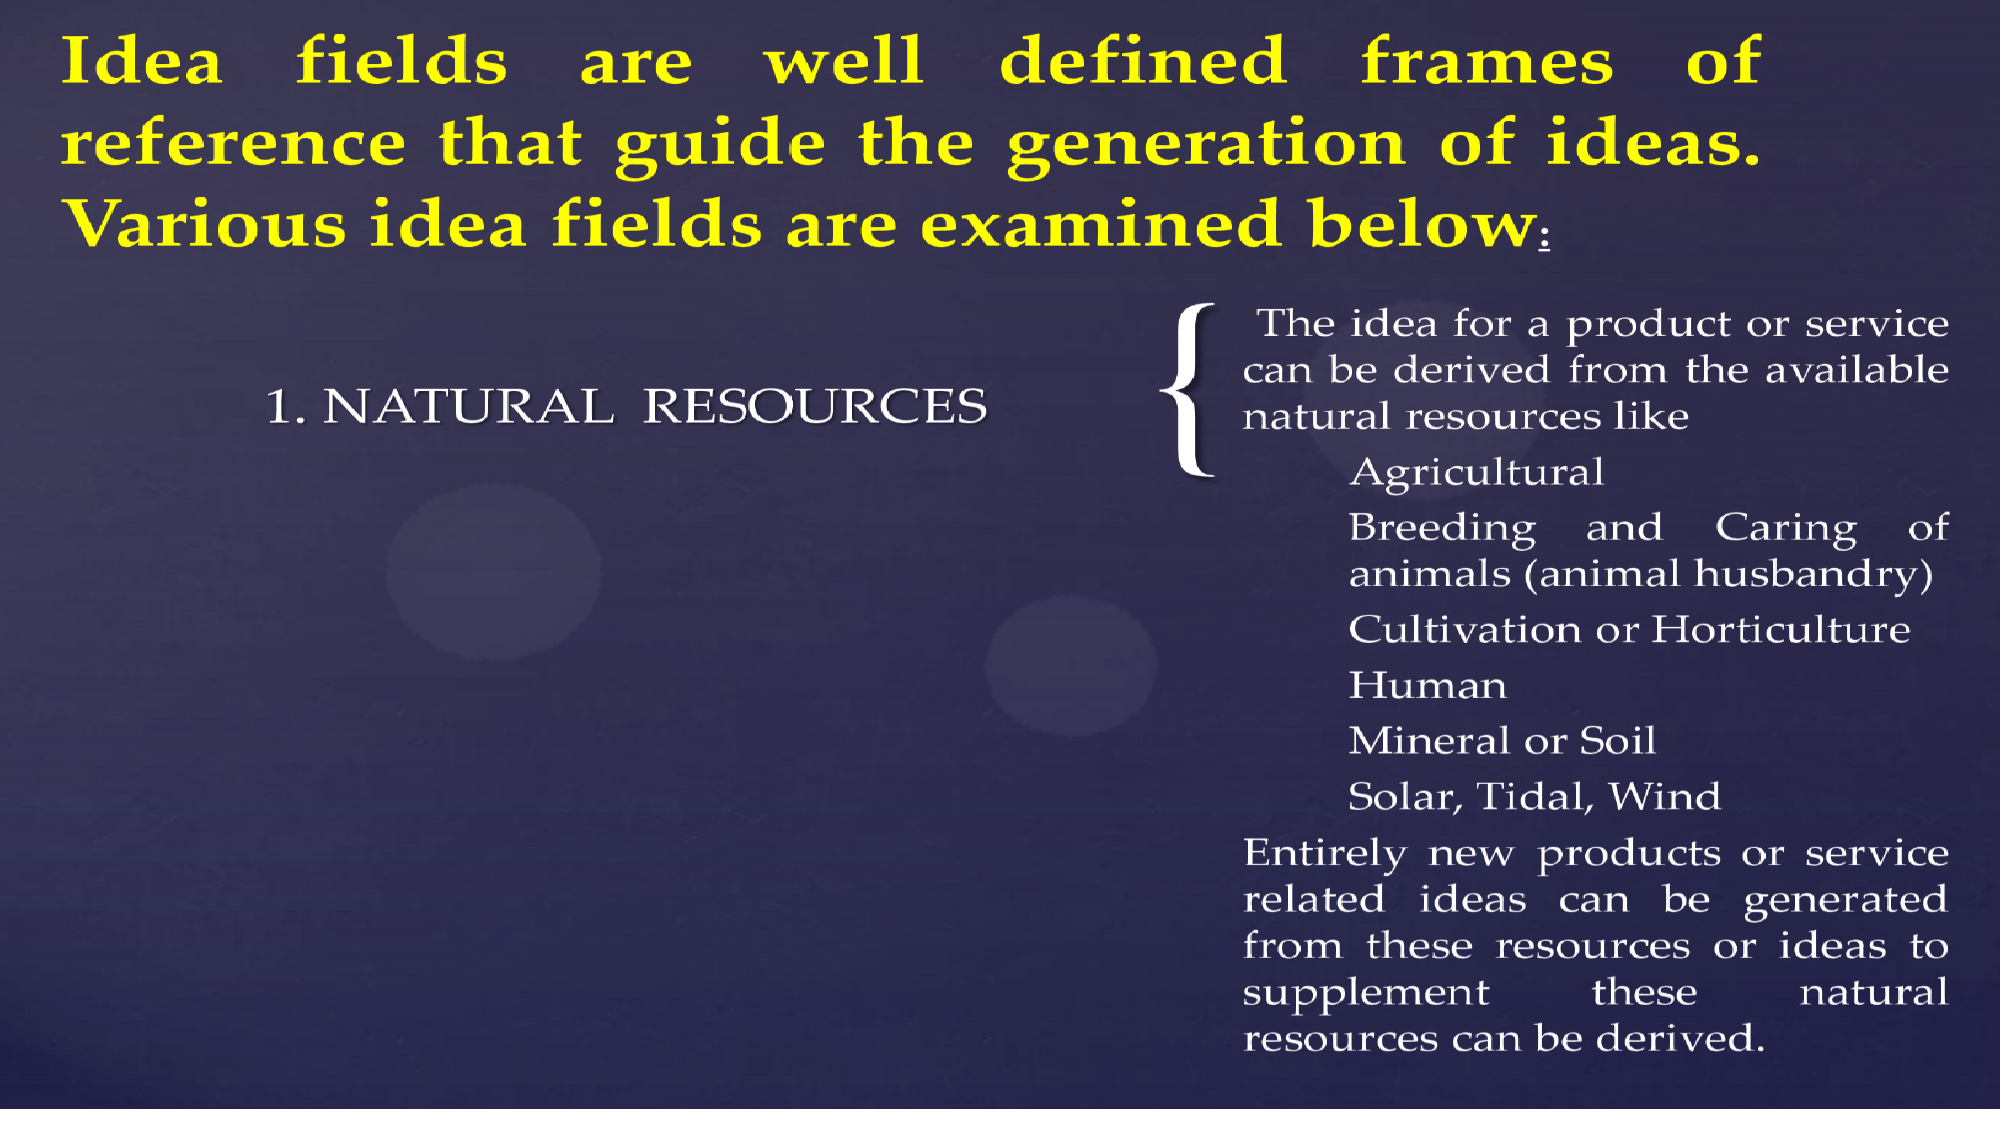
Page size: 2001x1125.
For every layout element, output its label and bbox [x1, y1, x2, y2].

list [0, 0, 2000, 1109]
